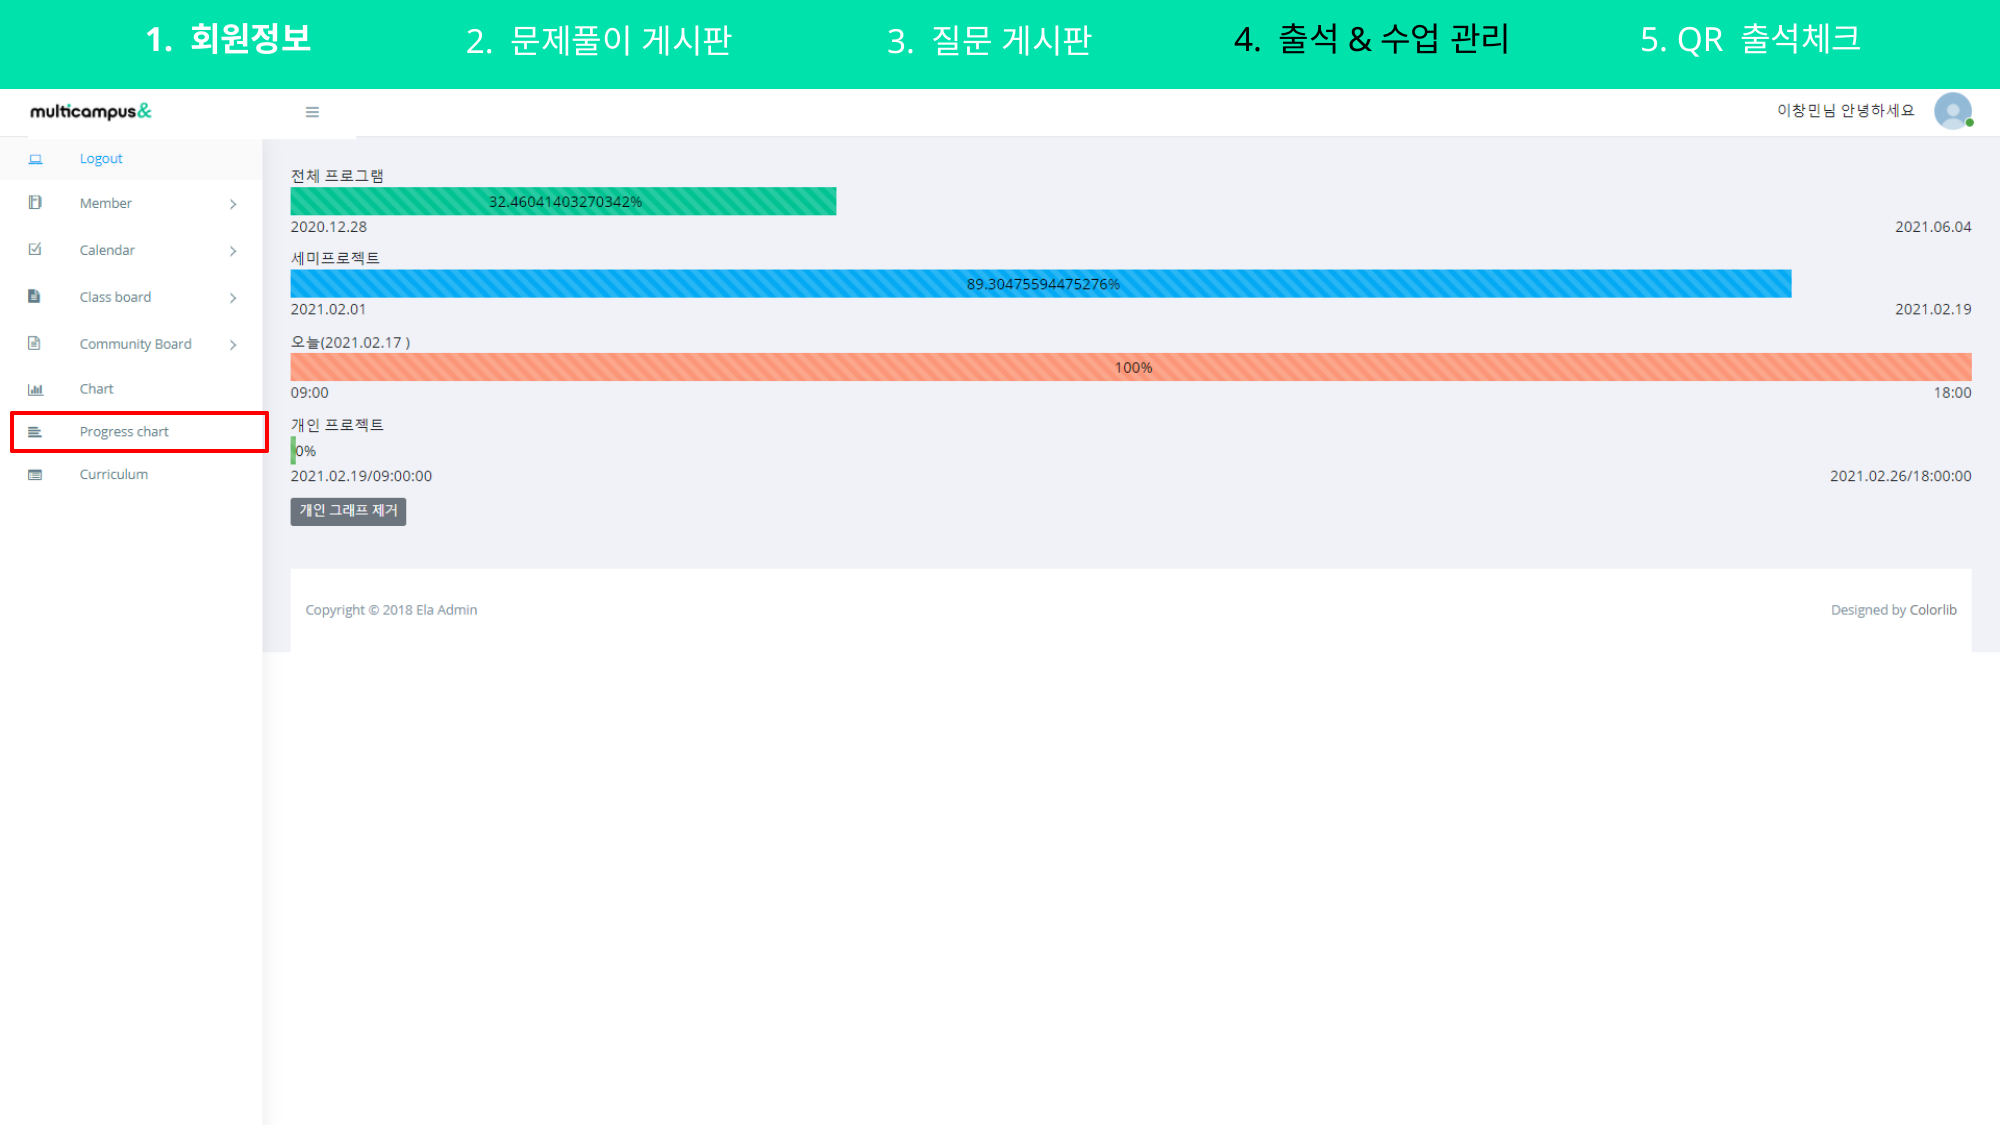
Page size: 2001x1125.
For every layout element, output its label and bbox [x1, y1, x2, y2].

text_box [0, 0, 2000, 84]
text_box [0, 10, 1547, 117]
picture [0, 84, 2000, 1125]
text_box [1549, 10, 1912, 74]
